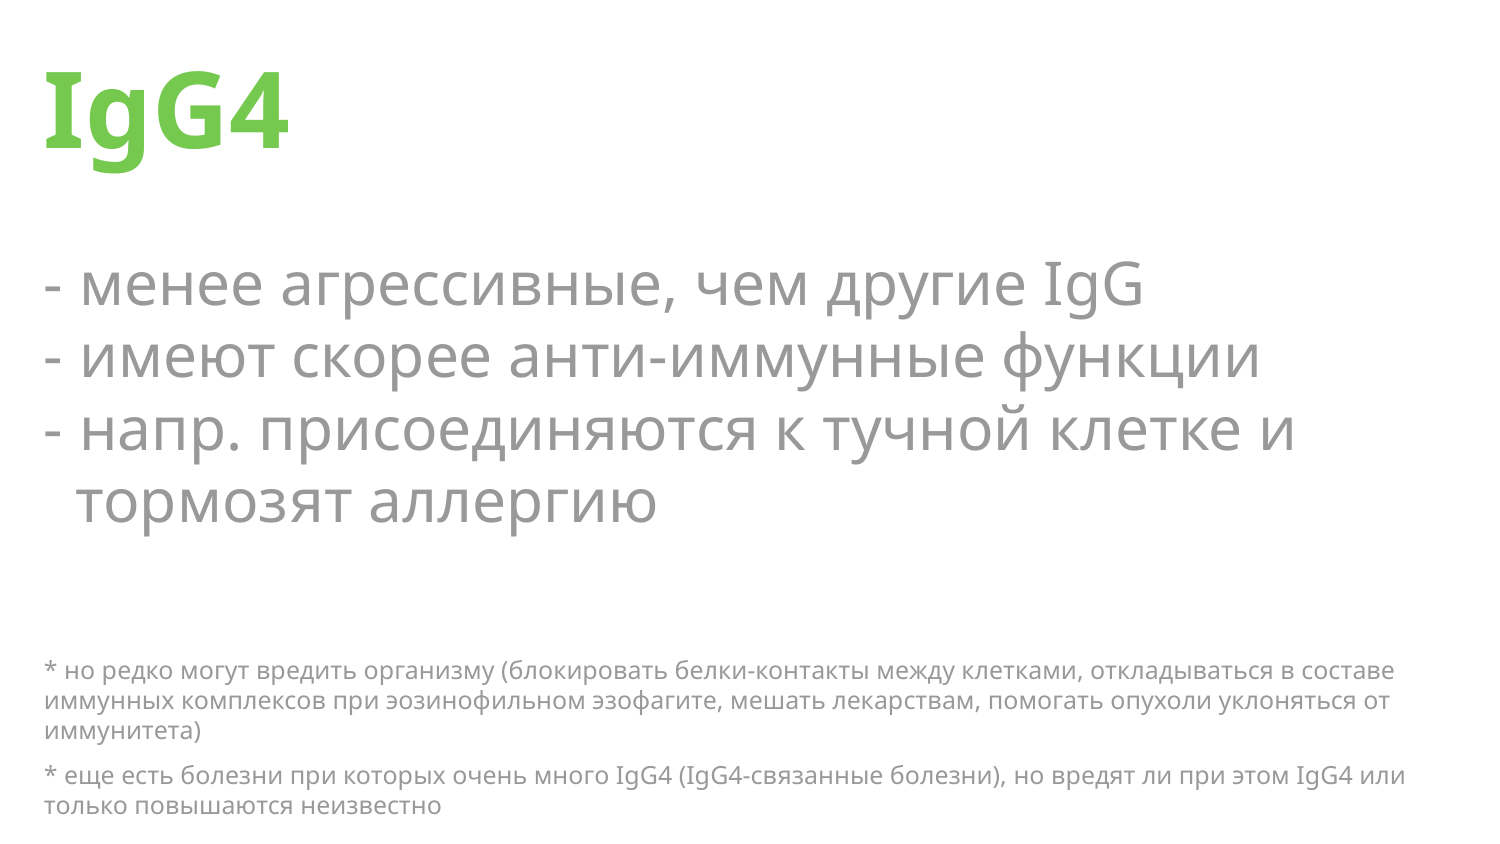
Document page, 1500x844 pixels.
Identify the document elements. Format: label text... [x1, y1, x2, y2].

subtitle IgG4 - менее агрессивные, чем другие IgG - имеют скорее анти-иммунные функции - напр. присоединяются к тучной клетке и тормозят аллергию * но редко могут вредить организму (блокировать белки-контакты между клетками, откладываться в составе иммунных комплексов при эозинофильном эзофагите, мешать лекарствам, помогать опухоли уклоняться от иммунитета) * еще есть болезни при которых очень много IgG4 (IgG4-связанные болезни), но вредят ли при этом IgG4 или только повышаются неизвестно [28, 27, 1434, 844]
